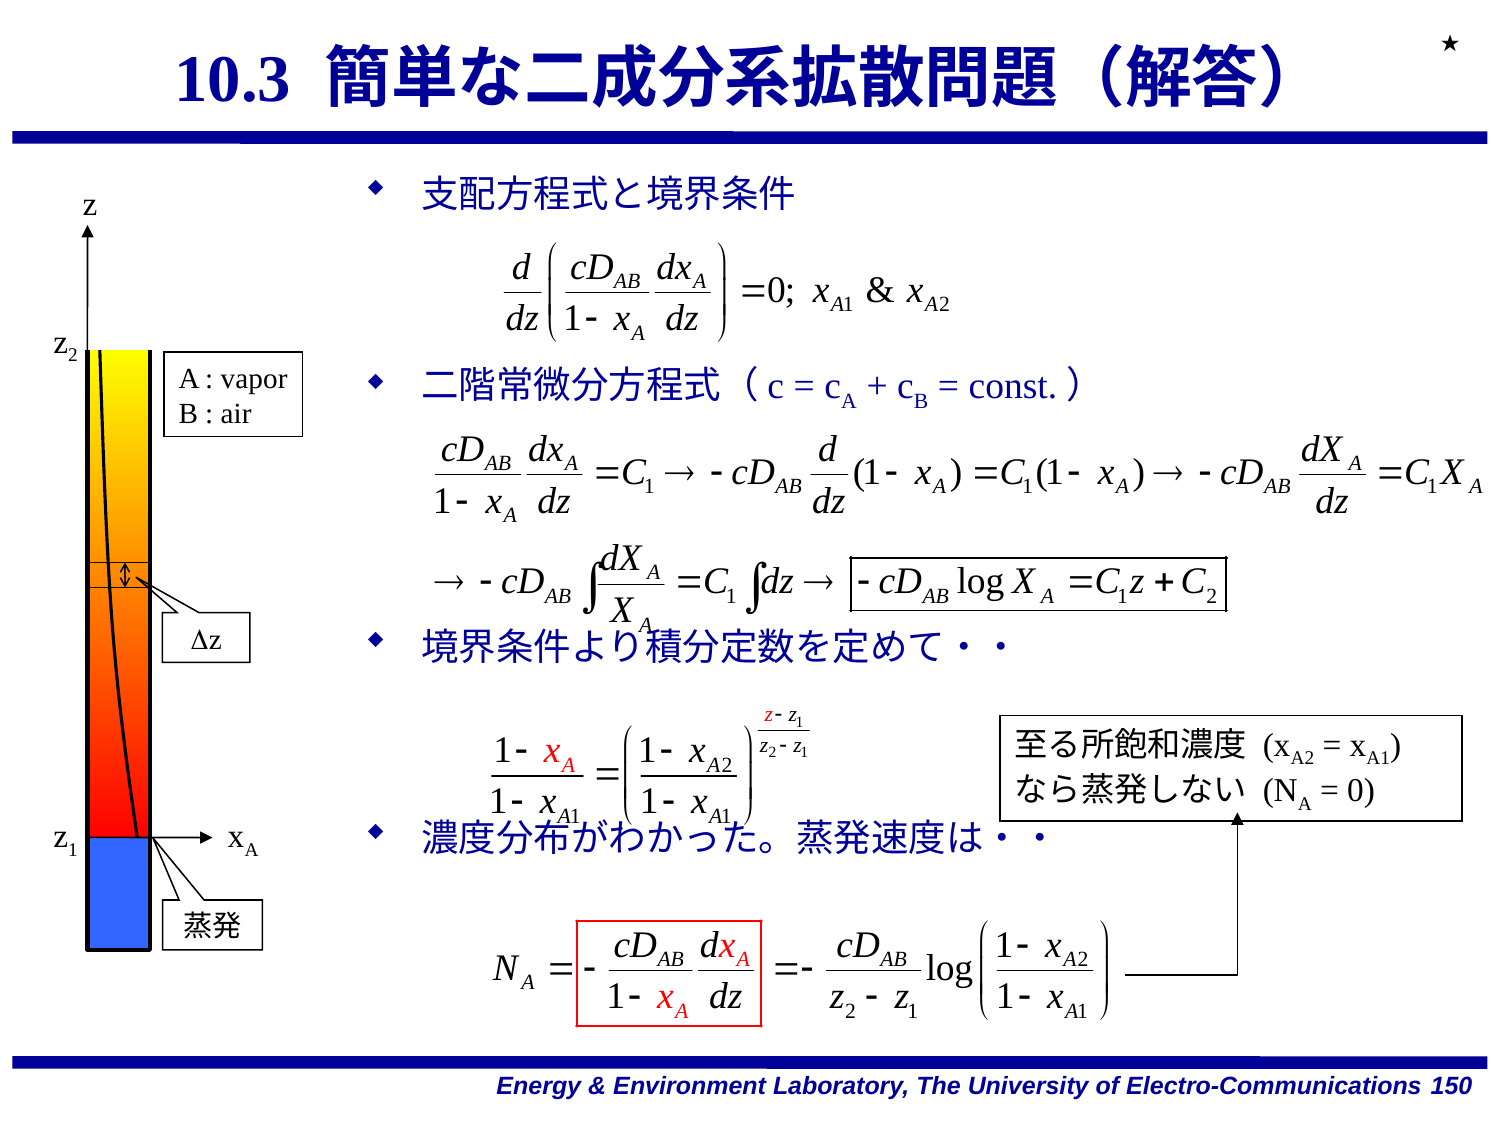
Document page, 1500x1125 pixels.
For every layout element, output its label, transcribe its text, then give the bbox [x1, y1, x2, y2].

text_box xA [212, 807, 274, 868]
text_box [431, 427, 1488, 638]
text_box A : vapor B : air [163, 351, 303, 437]
text_box [126, 562, 150, 588]
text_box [487, 699, 815, 832]
text_box z [67, 174, 112, 230]
text_box z1 [38, 807, 93, 868]
text_box 蒸発 [152, 838, 263, 950]
text_box [100, 349, 150, 562]
text_box [119, 588, 150, 837]
text_box [87, 831, 212, 844]
text_box [87, 588, 136, 837]
text_box 支配方程式と境界条件 二階常微分方程式（c = cA + cB = const.） 境界条件より積分定数を定めて・・ 濃度分布がわかった。蒸発速度は・・ [349, 162, 1475, 1038]
text_box [87, 838, 150, 950]
text_box [87, 562, 124, 588]
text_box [487, 915, 1117, 1033]
text_box 10.3 簡単な二成分系拡散問題（解答） [12, 12, 1488, 138]
text_box [87, 350, 108, 562]
text_box [109, 588, 138, 837]
text_box ★ [1425, 11, 1476, 66]
text_box [1125, 812, 1244, 976]
text_box Dz [135, 577, 250, 663]
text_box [499, 237, 955, 348]
text_box 至る所飽和濃度 (xA2 = xA1) なら蒸発しない (NA = 0) [999, 715, 1463, 822]
text_box [81, 230, 94, 312]
text_box [99, 350, 117, 562]
text_box z2 [38, 312, 93, 373]
text_box [119, 562, 131, 588]
